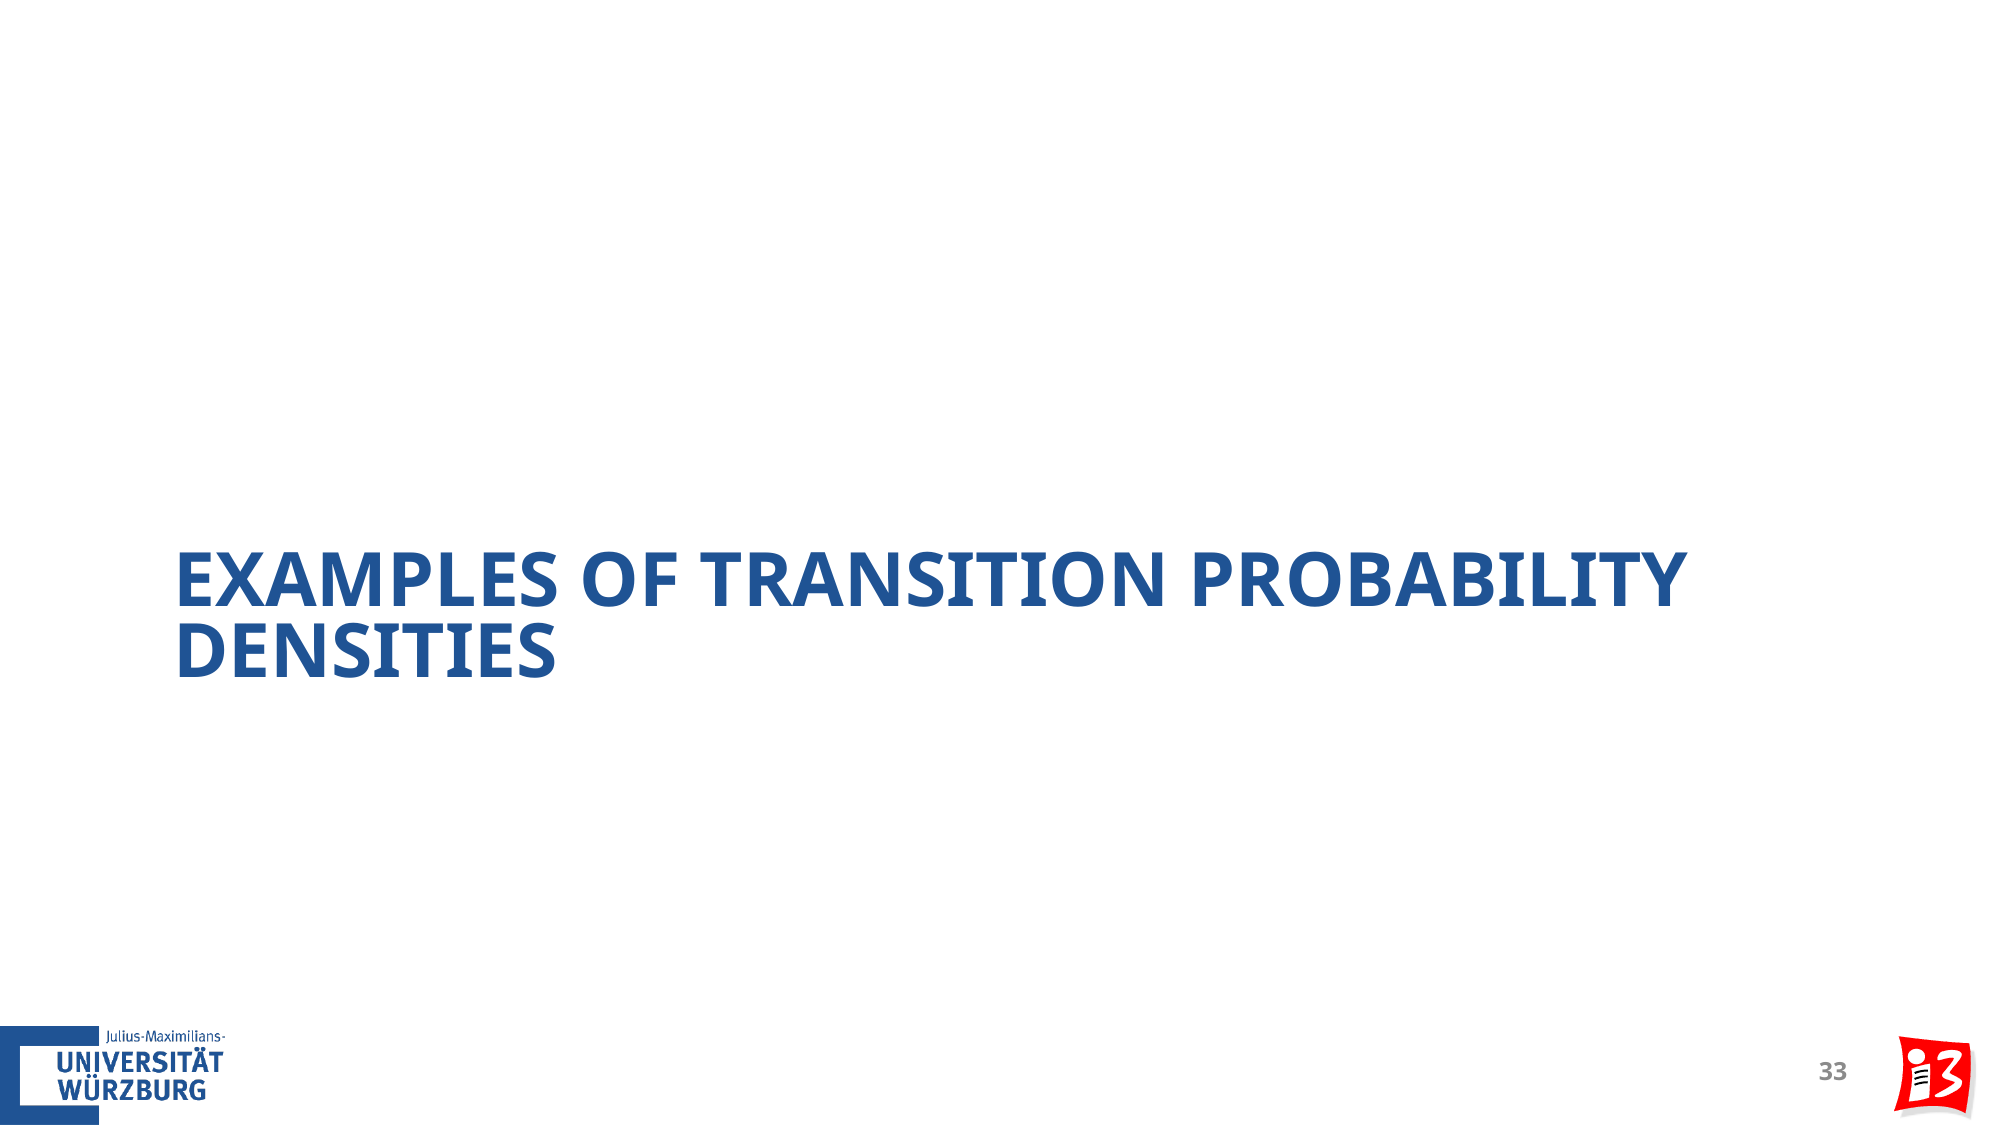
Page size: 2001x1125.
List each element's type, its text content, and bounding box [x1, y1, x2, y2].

picture [0, 1026, 225, 1125]
slide_number 33 [1412, 1042, 1863, 1103]
title Examples of Transition Probability Densities [157, 362, 1859, 701]
